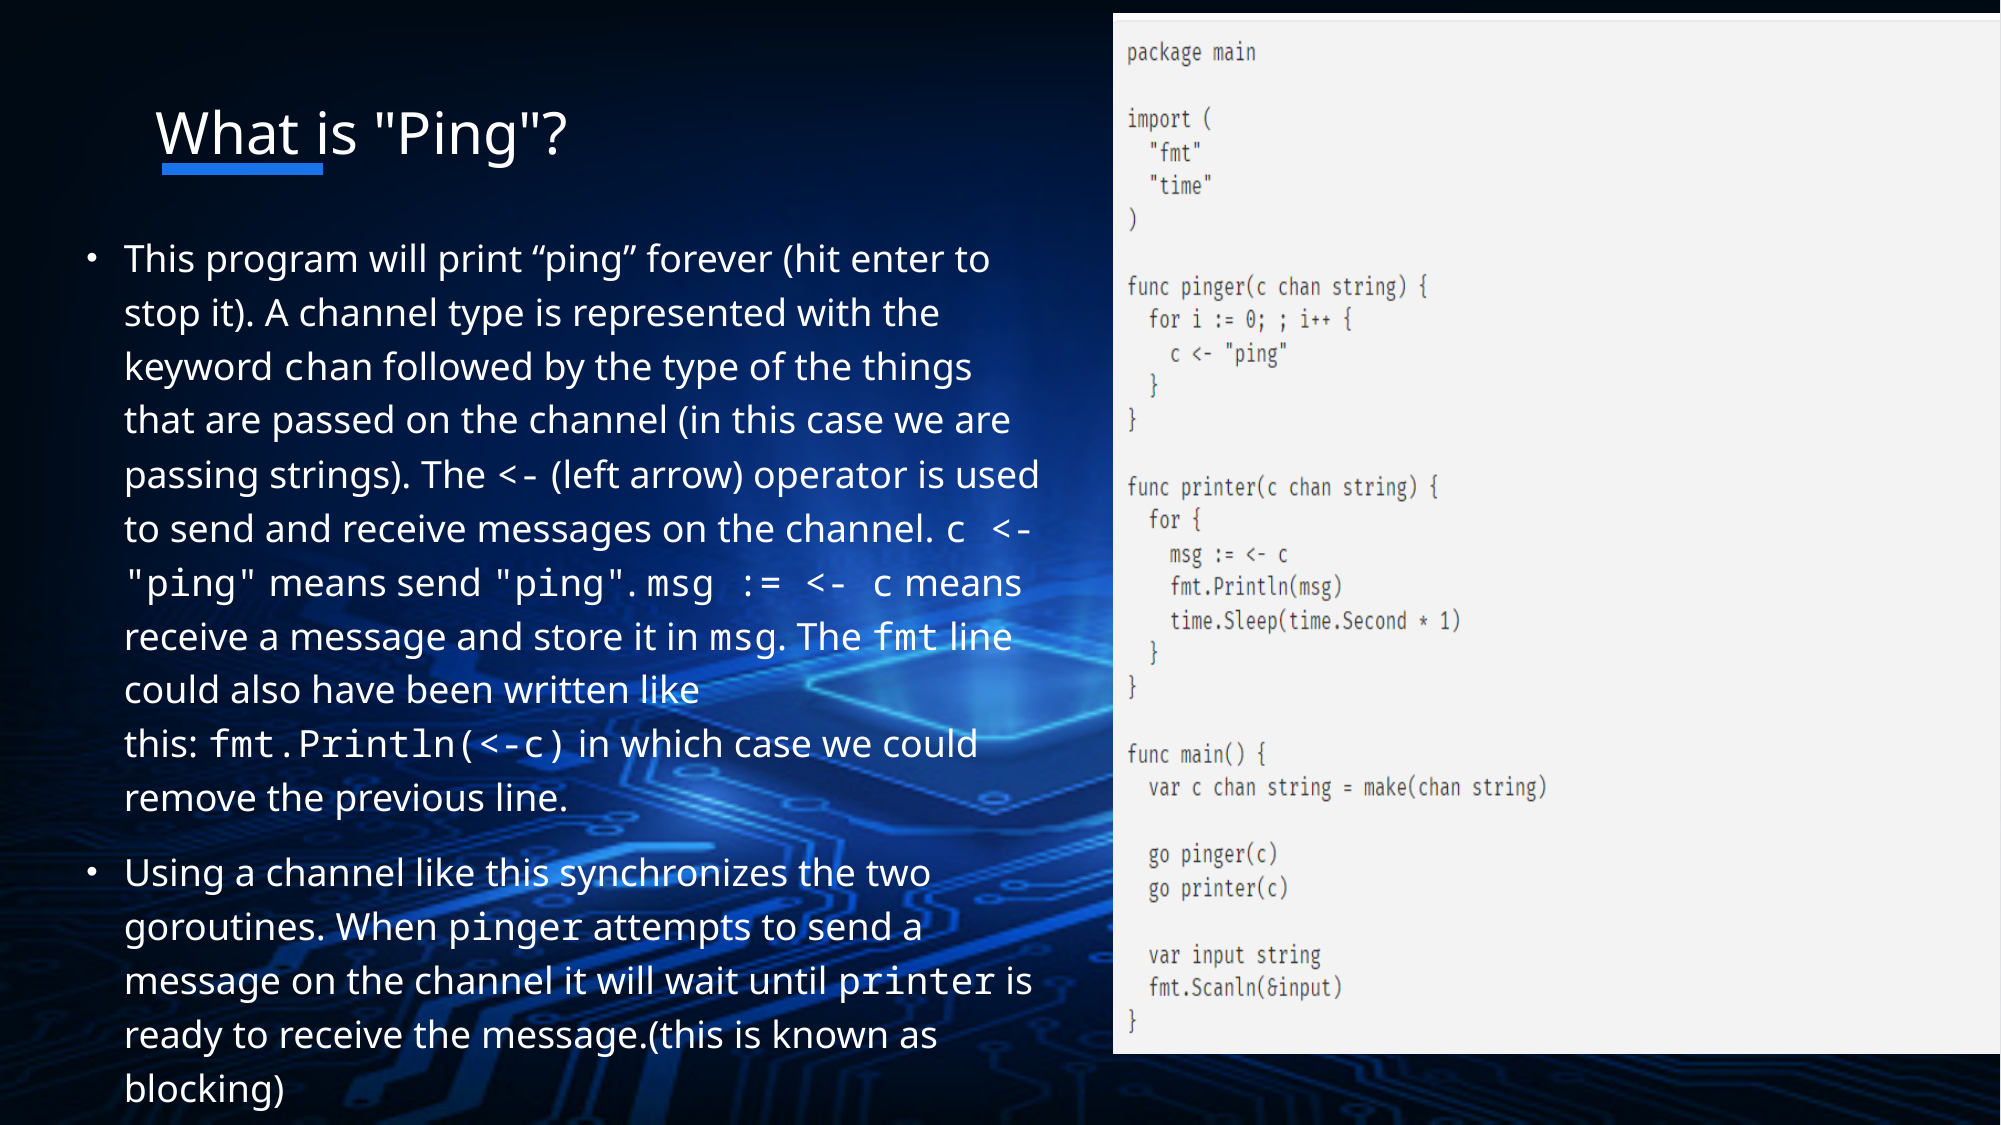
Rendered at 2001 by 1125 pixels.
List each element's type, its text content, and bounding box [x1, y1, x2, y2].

picture [0, 0, 2001, 1125]
list This program will print “ping” forever (hit enter to stop it). A channel type is represented with the keyword chan followed by the type of the things that are passed on the channel (in this case we are passing strings). The <- (left arrow) operator is used to send and receive messages on the channel. c <- "ping" means send "ping". msg := <- c means receive a message and store it in msg. The fmt line could also have been written like this: fmt.Println(<-c) in which case we could remove the previous line. Using a channel like this synchronizes the two goroutines. When pinger attempts to send a message on the channel it will wait until printer is ready to receive the message.(this is known as blocking) [71, 218, 1068, 1046]
title What is "Ping"? [140, 88, 735, 208]
